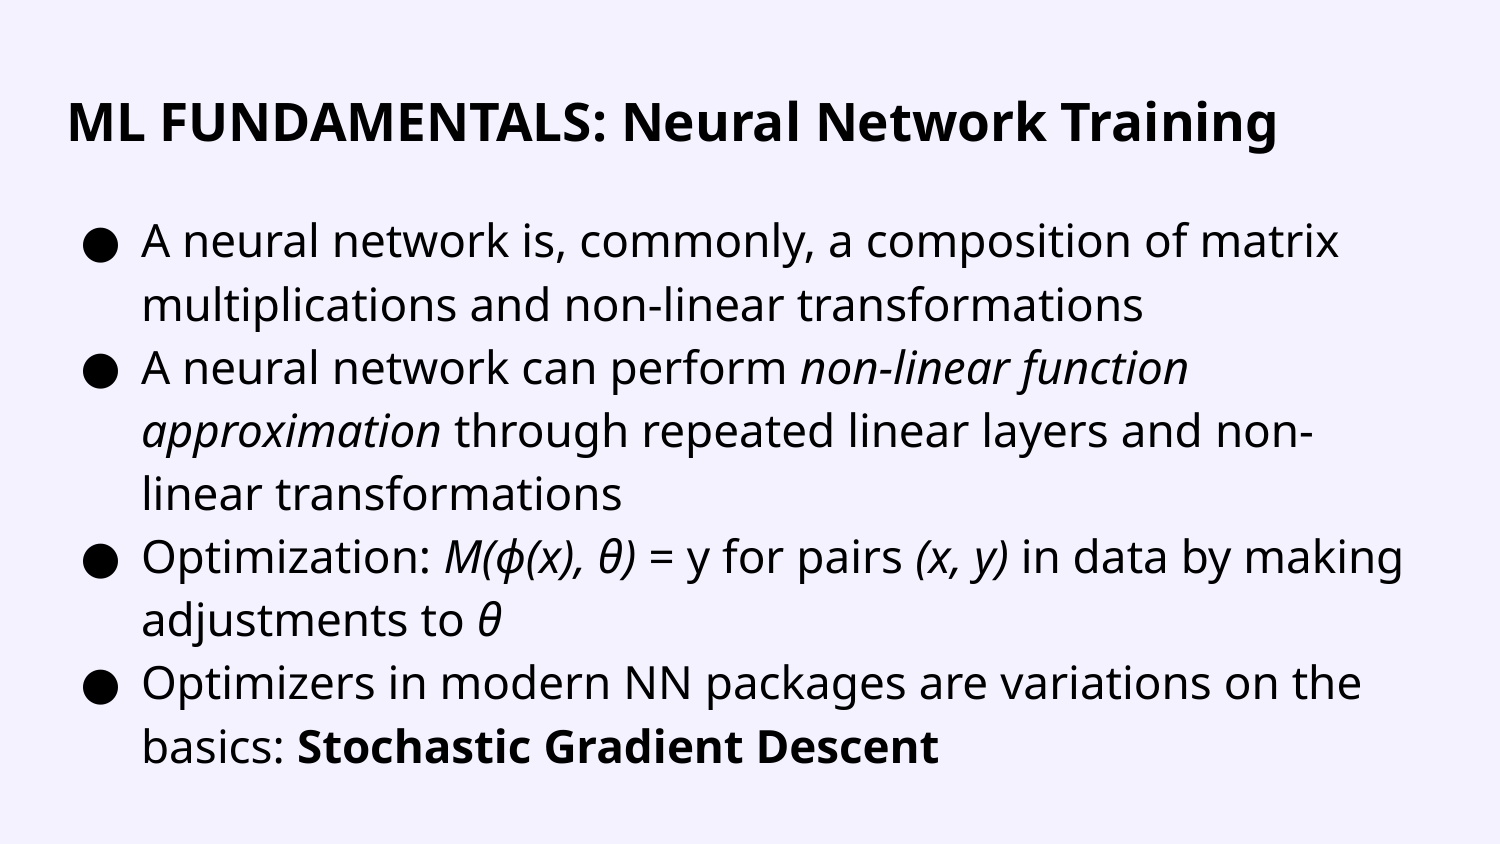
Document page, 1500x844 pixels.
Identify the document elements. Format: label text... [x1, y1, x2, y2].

title ML FUNDAMENTALS: Neural Network Training [51, 72, 1449, 167]
list A neural network is, commonly, a composition of matrix multiplications and non-linear transformations A neural network can perform non-linear function approximation through repeated linear layers and non-linear transformations Optimization: M(ɸ(x), θ) = y for pairs (x, y) in data by making adjustments to θ Optimizers in modern NN packages are variations on the basics: Stochastic Gradient Descent [51, 189, 1449, 844]
